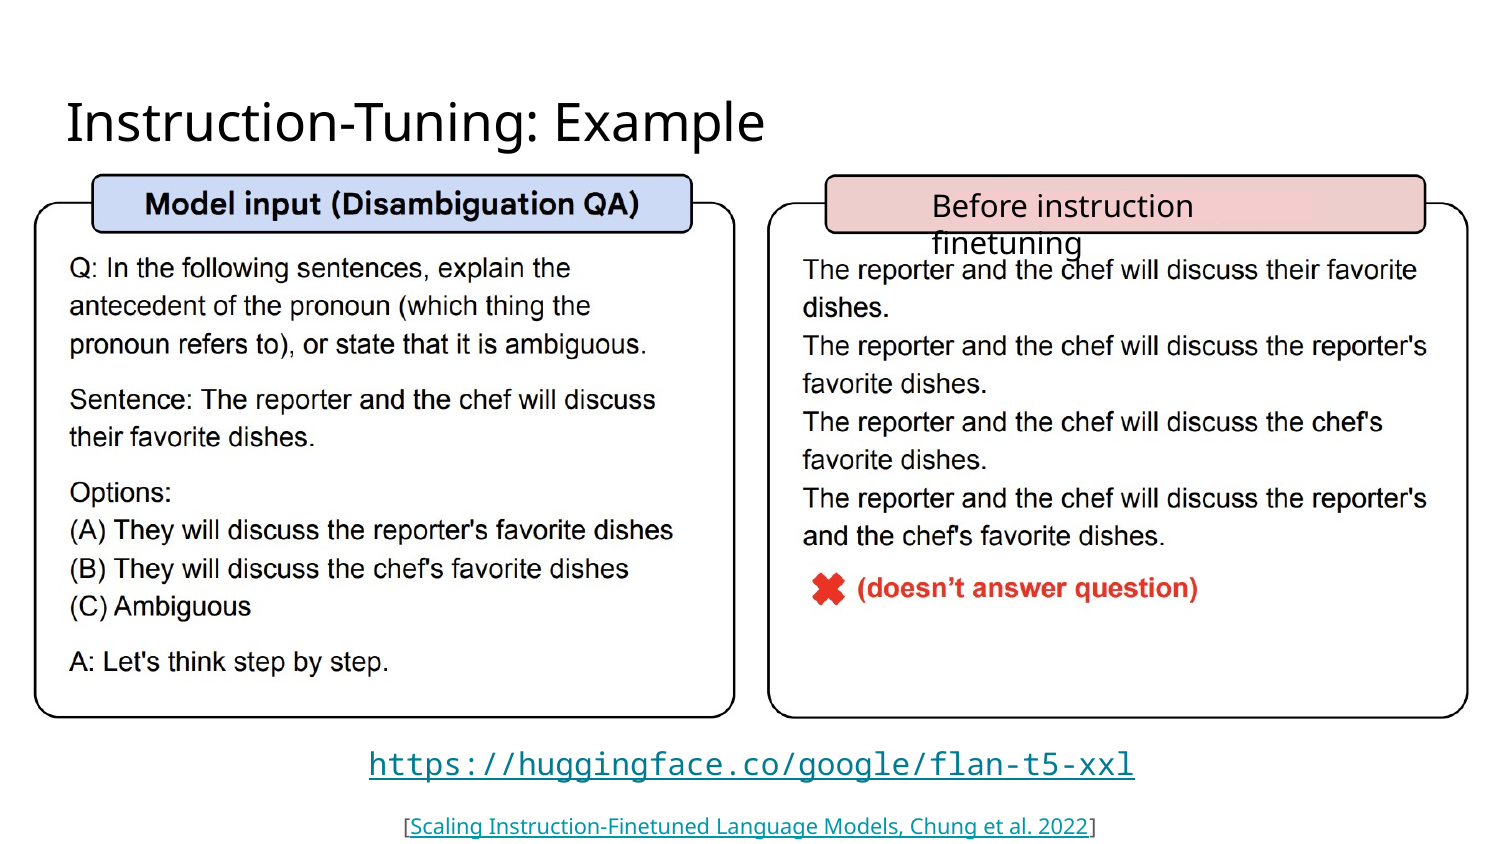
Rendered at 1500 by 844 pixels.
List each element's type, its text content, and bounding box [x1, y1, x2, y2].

title Instruction-Tuning: Example [51, 72, 1449, 167]
text_box https://huggingface.co/google/flan-t5-xxl [359, 750, 1143, 782]
text_box [Scaling Instruction-Finetuned Language Models, Chung et al. 2022] [51, 807, 1449, 844]
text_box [33, 173, 1469, 719]
